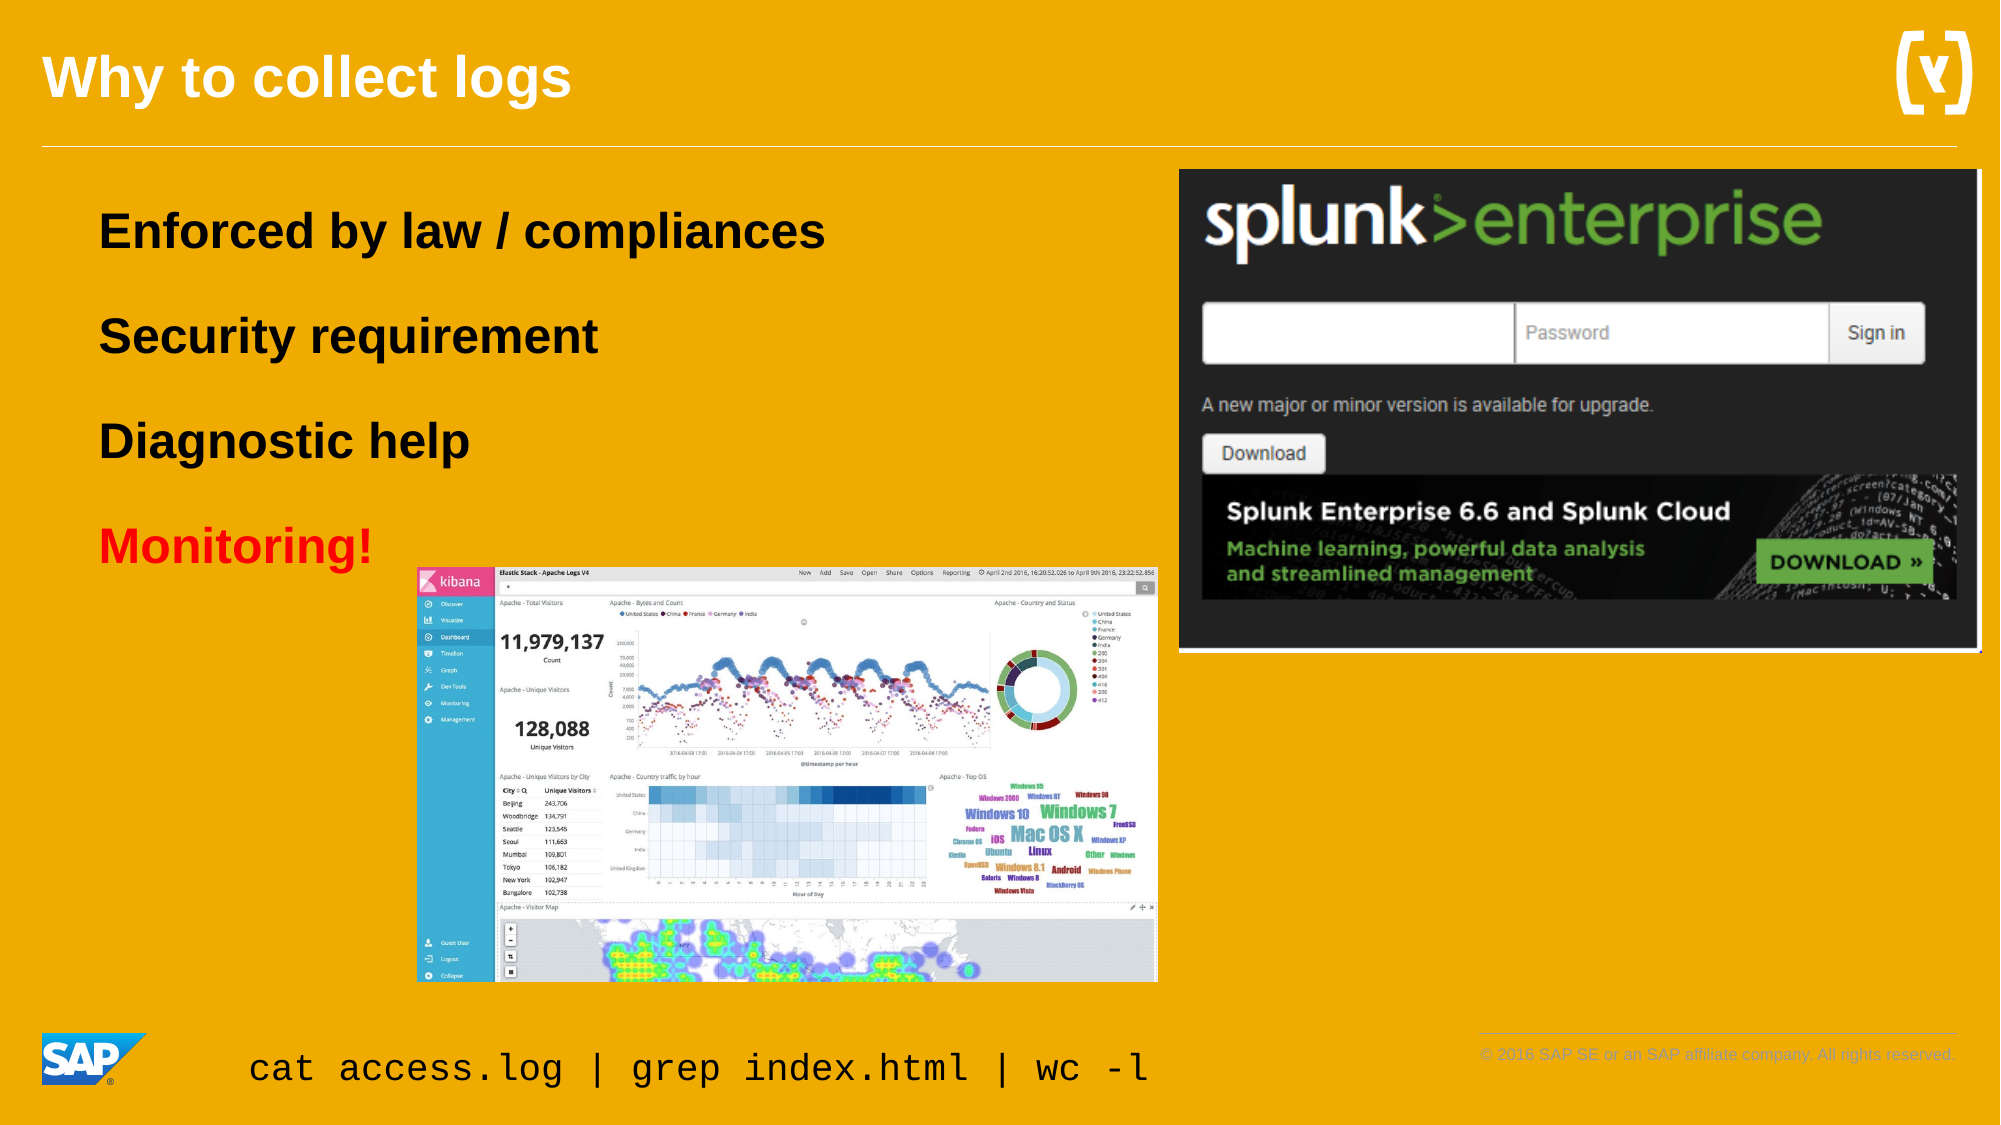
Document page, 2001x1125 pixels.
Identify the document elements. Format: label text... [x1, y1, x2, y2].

picture [42, 1035, 147, 1085]
list Enforced by law / compliances Security requirement Diagnostic help Monitoring! [42, 198, 1954, 992]
picture [1888, 22, 1980, 123]
text_box cat access.log | grep index.html | wc -l [233, 1035, 1245, 1096]
title Why to collect logs [42, 46, 1874, 171]
picture [417, 567, 1158, 983]
picture [1179, 169, 1982, 653]
